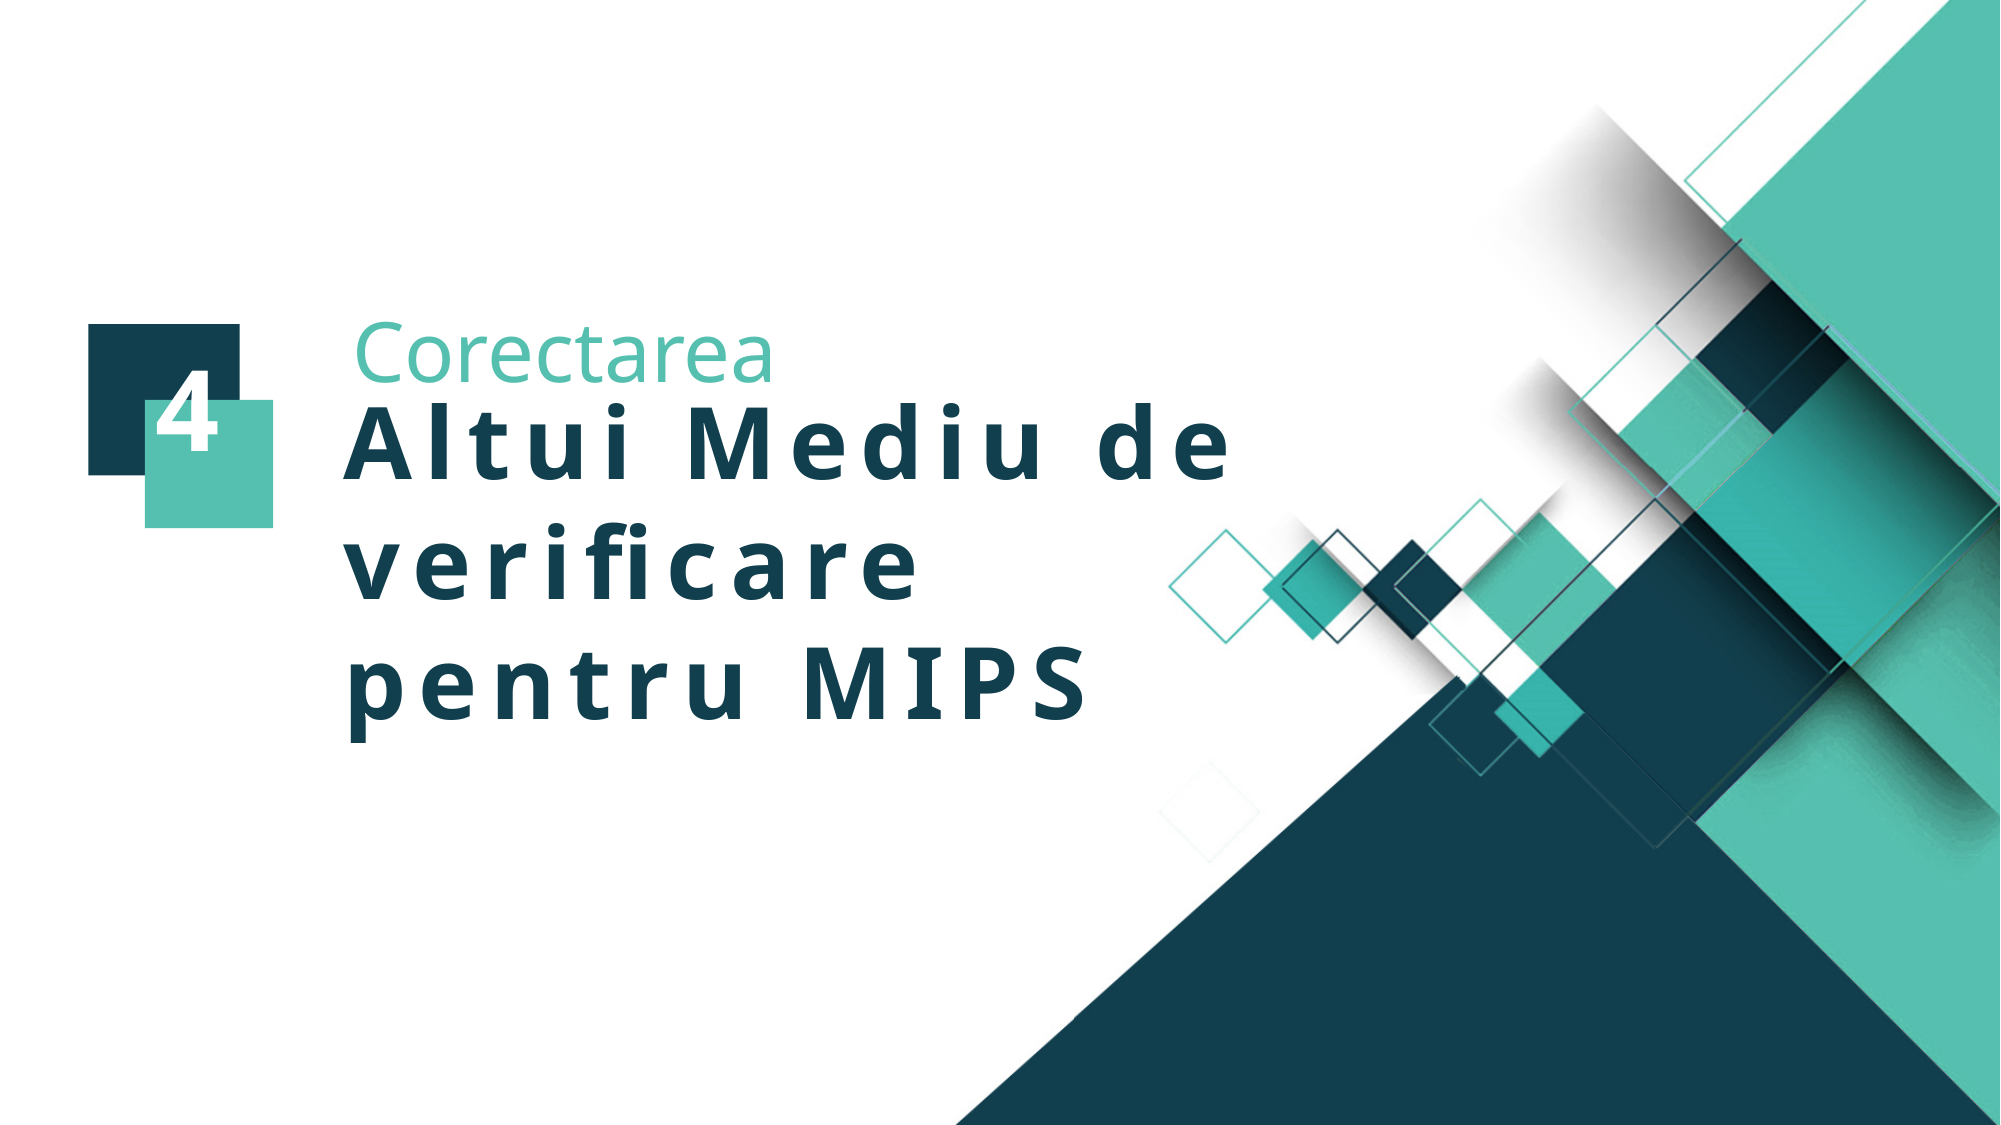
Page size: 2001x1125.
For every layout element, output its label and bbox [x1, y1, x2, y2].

text_box [88, 324, 274, 529]
text_box [328, 291, 1285, 752]
picture [0, 0, 2000, 1125]
